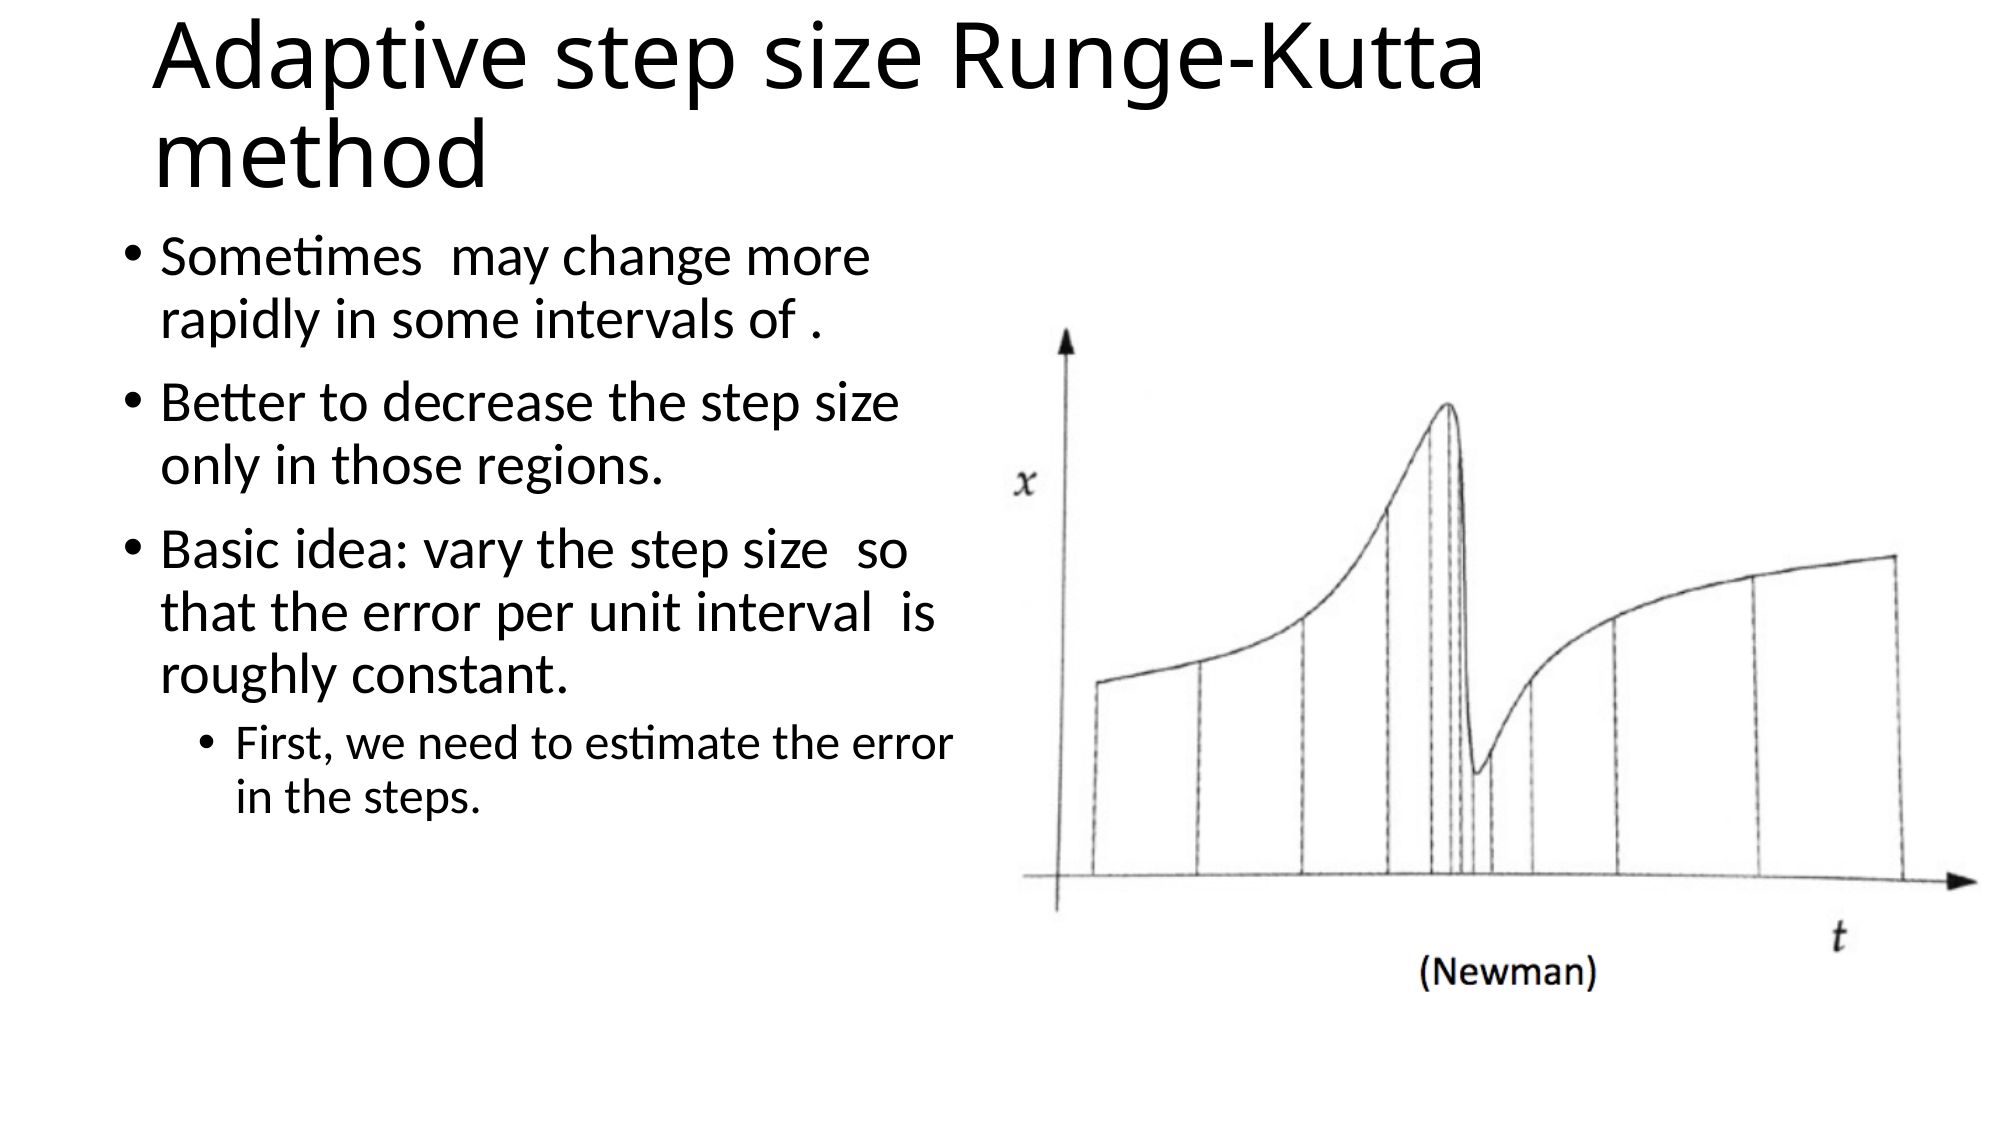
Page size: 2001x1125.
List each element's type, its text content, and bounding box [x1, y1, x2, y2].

title Adaptive step size Runge-Kutta method [137, 0, 1863, 218]
picture [995, 265, 2000, 1013]
